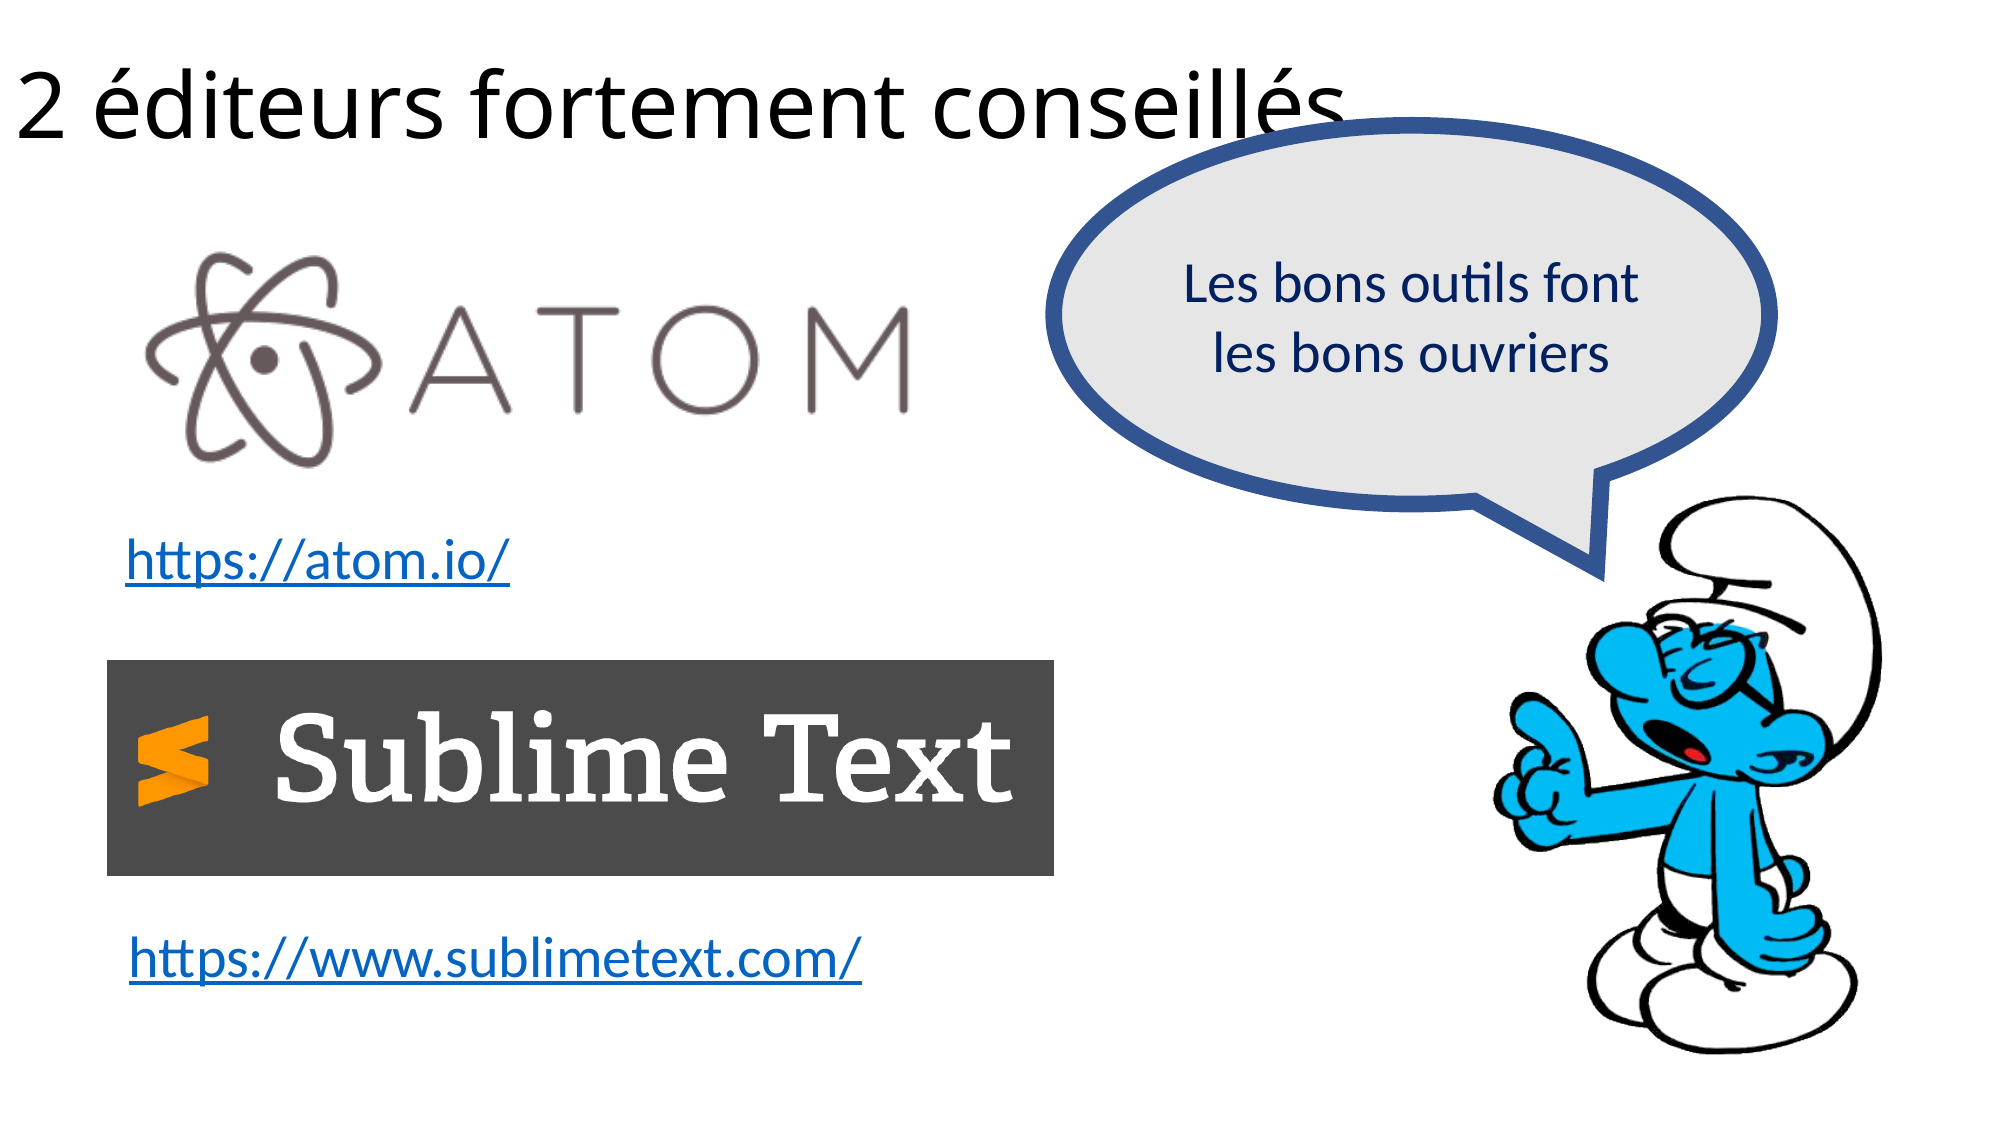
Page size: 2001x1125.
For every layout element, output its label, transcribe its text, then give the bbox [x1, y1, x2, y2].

list https://www.sublimetext.com/ [113, 919, 1057, 1042]
picture [107, 660, 1054, 876]
picture [1396, 481, 1986, 1070]
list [94, 144, 960, 577]
text_box Les bons outils font les bons ouvriers [1052, 124, 1771, 505]
text_box https://atom.io/ [110, 577, 525, 599]
title 2 éditeurs fortement conseillés [0, 0, 1725, 218]
